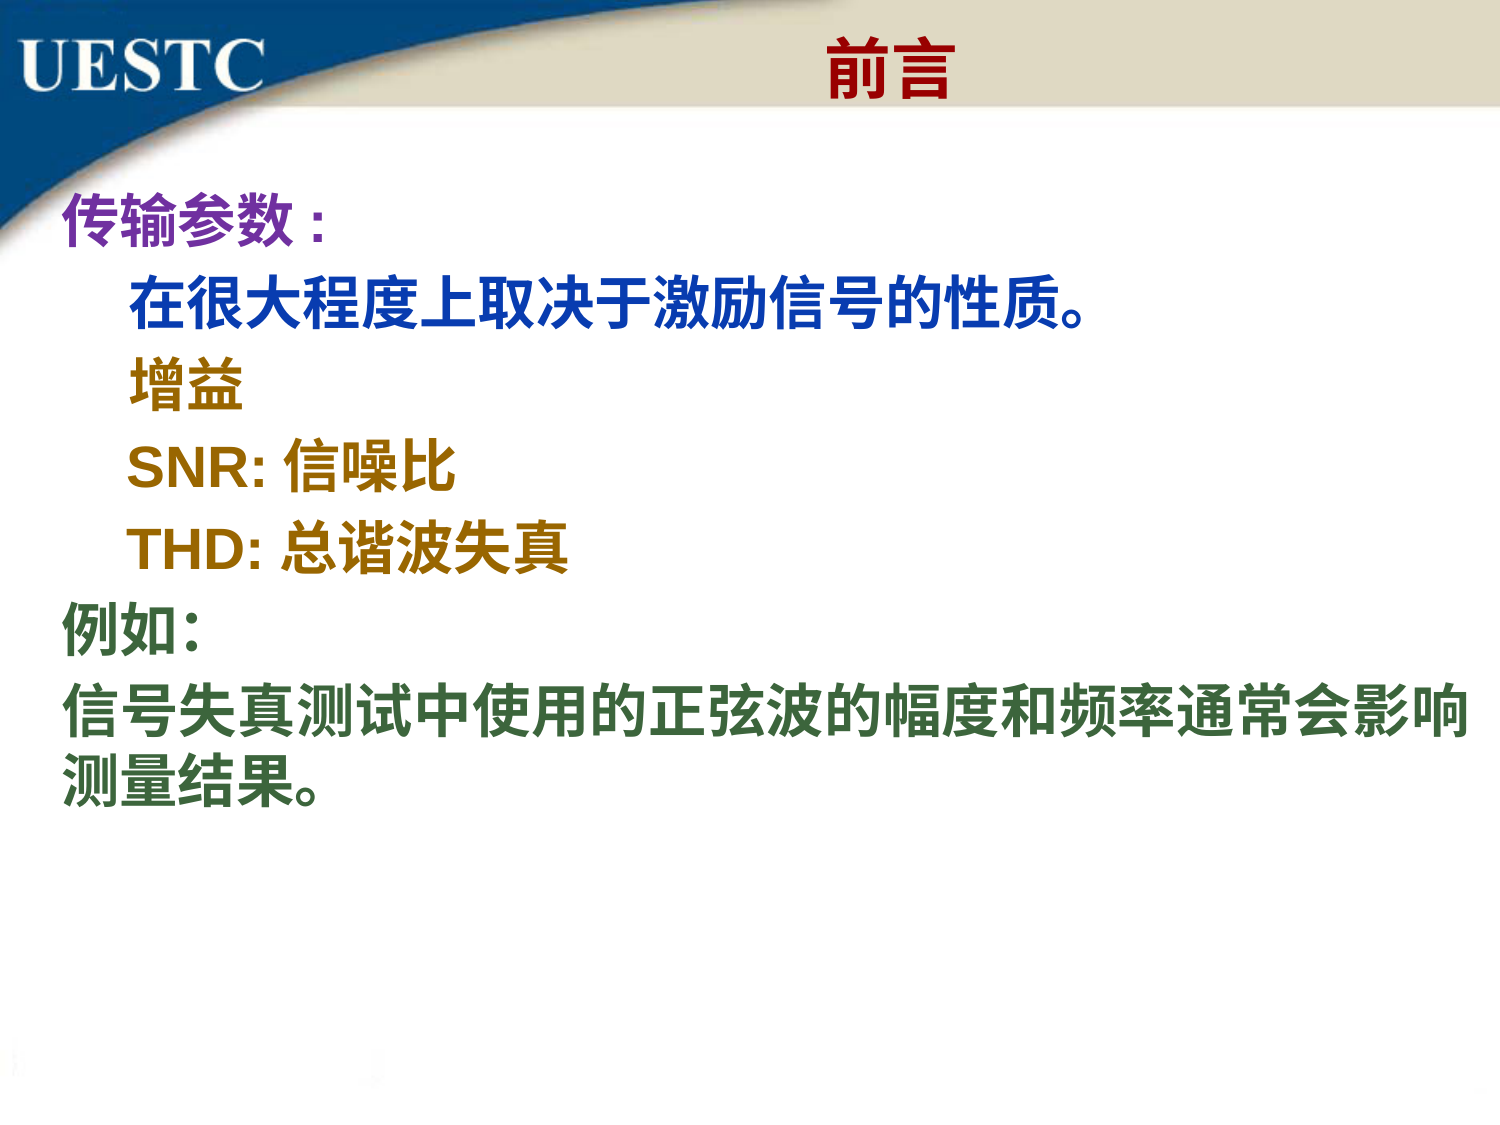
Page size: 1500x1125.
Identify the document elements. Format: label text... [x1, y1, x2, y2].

picture [0, 0, 1500, 1125]
text_box 前言 [348, 2, 1436, 143]
list 传输参数: 在很大程度上取决于激励信号的性质。 增益 SNR:信噪比 THD:总谐波失真 例如： 信号失真测试中使用的正弦波的幅度和频率通常会影响测量结果。 [61, 184, 1471, 1059]
